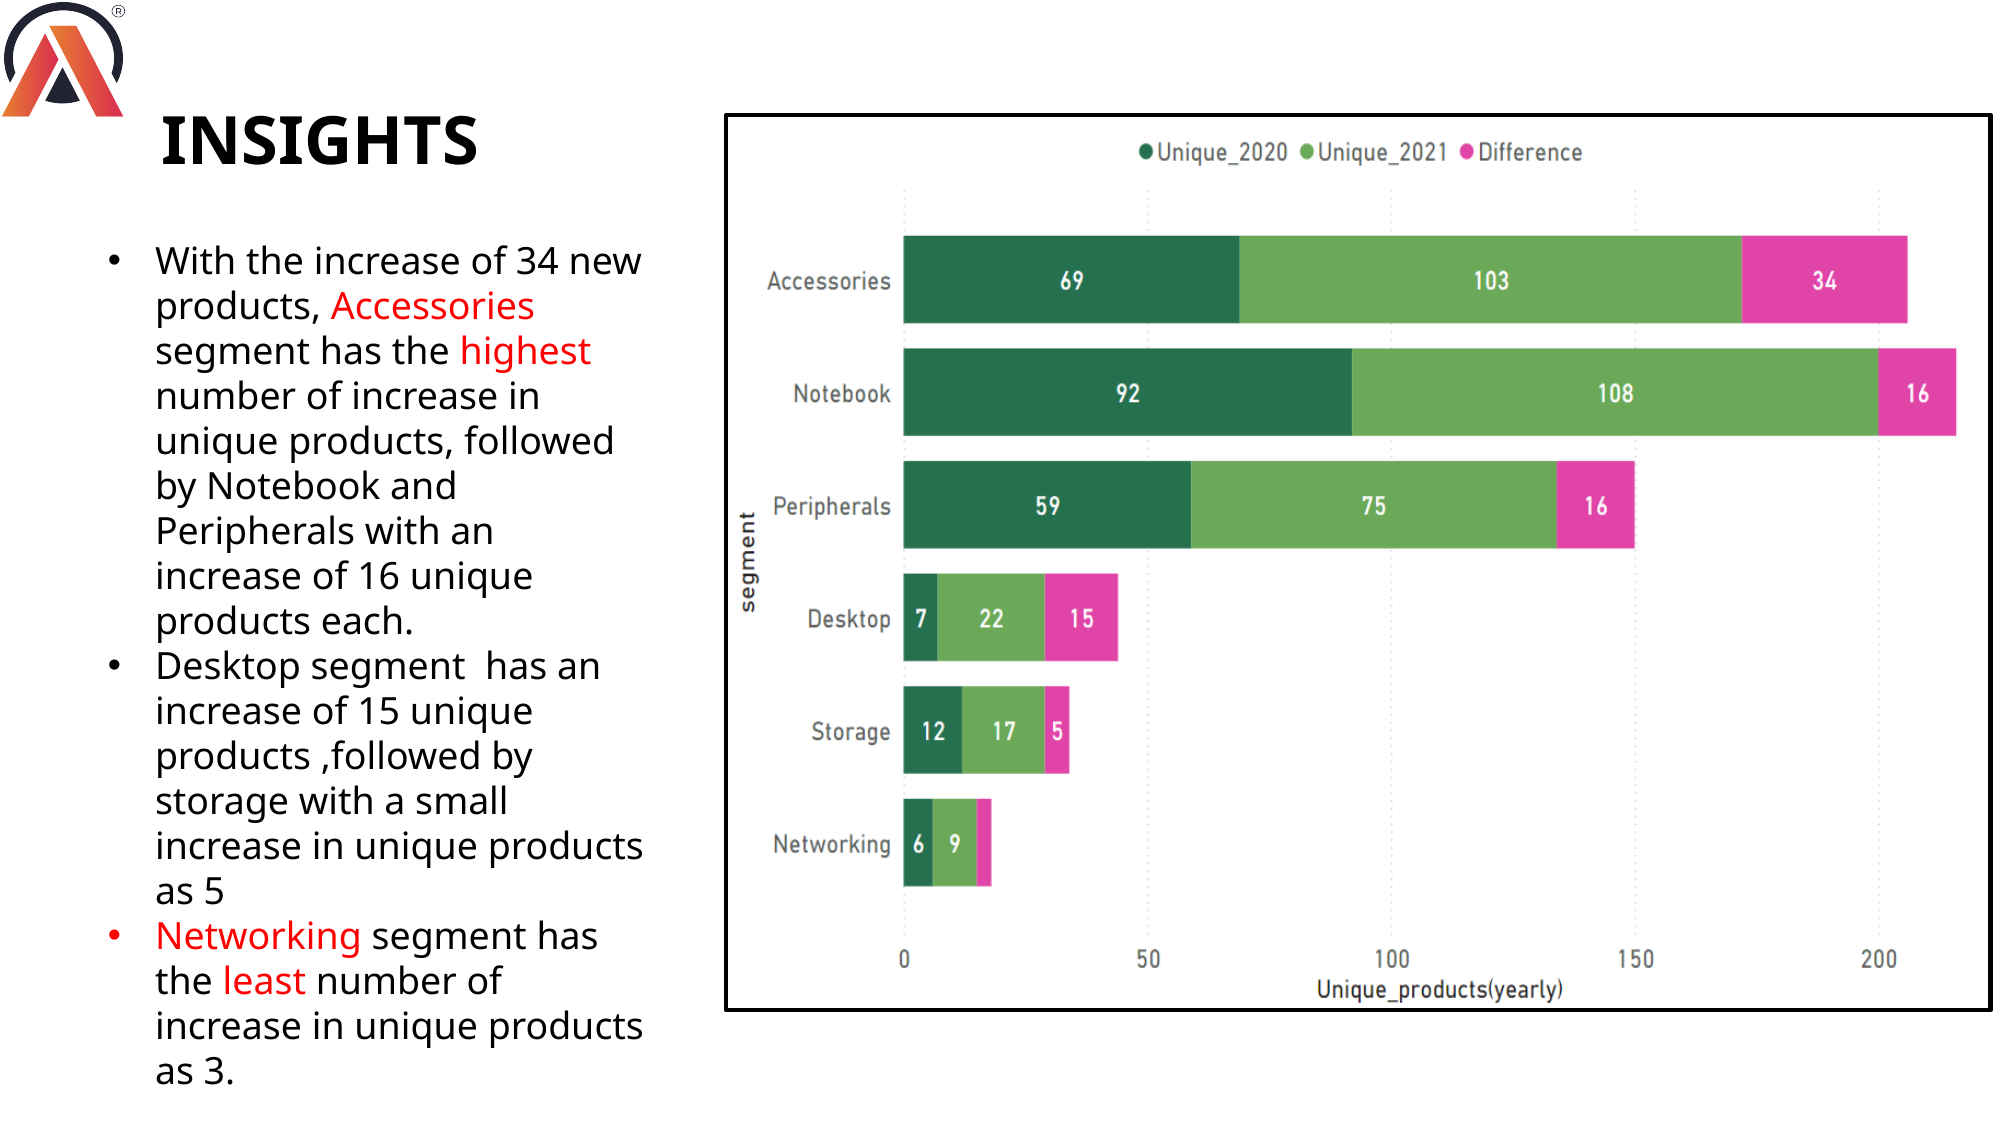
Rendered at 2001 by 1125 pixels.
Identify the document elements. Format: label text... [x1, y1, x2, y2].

picture [0, 0, 129, 118]
text_box With the increase of 34 new products, Accessories segment has the highest number of increase in unique products, followed by Notebook and Peripherals with an increase of 16 unique products each. Desktop segment has an increase of 15 unique products ,followed by storage with a small increase in unique products as 5 Networking segment has the least number of increase in unique products as 3. [93, 229, 660, 1100]
picture [728, 117, 1989, 1008]
title INSIGHTS [146, 80, 967, 187]
